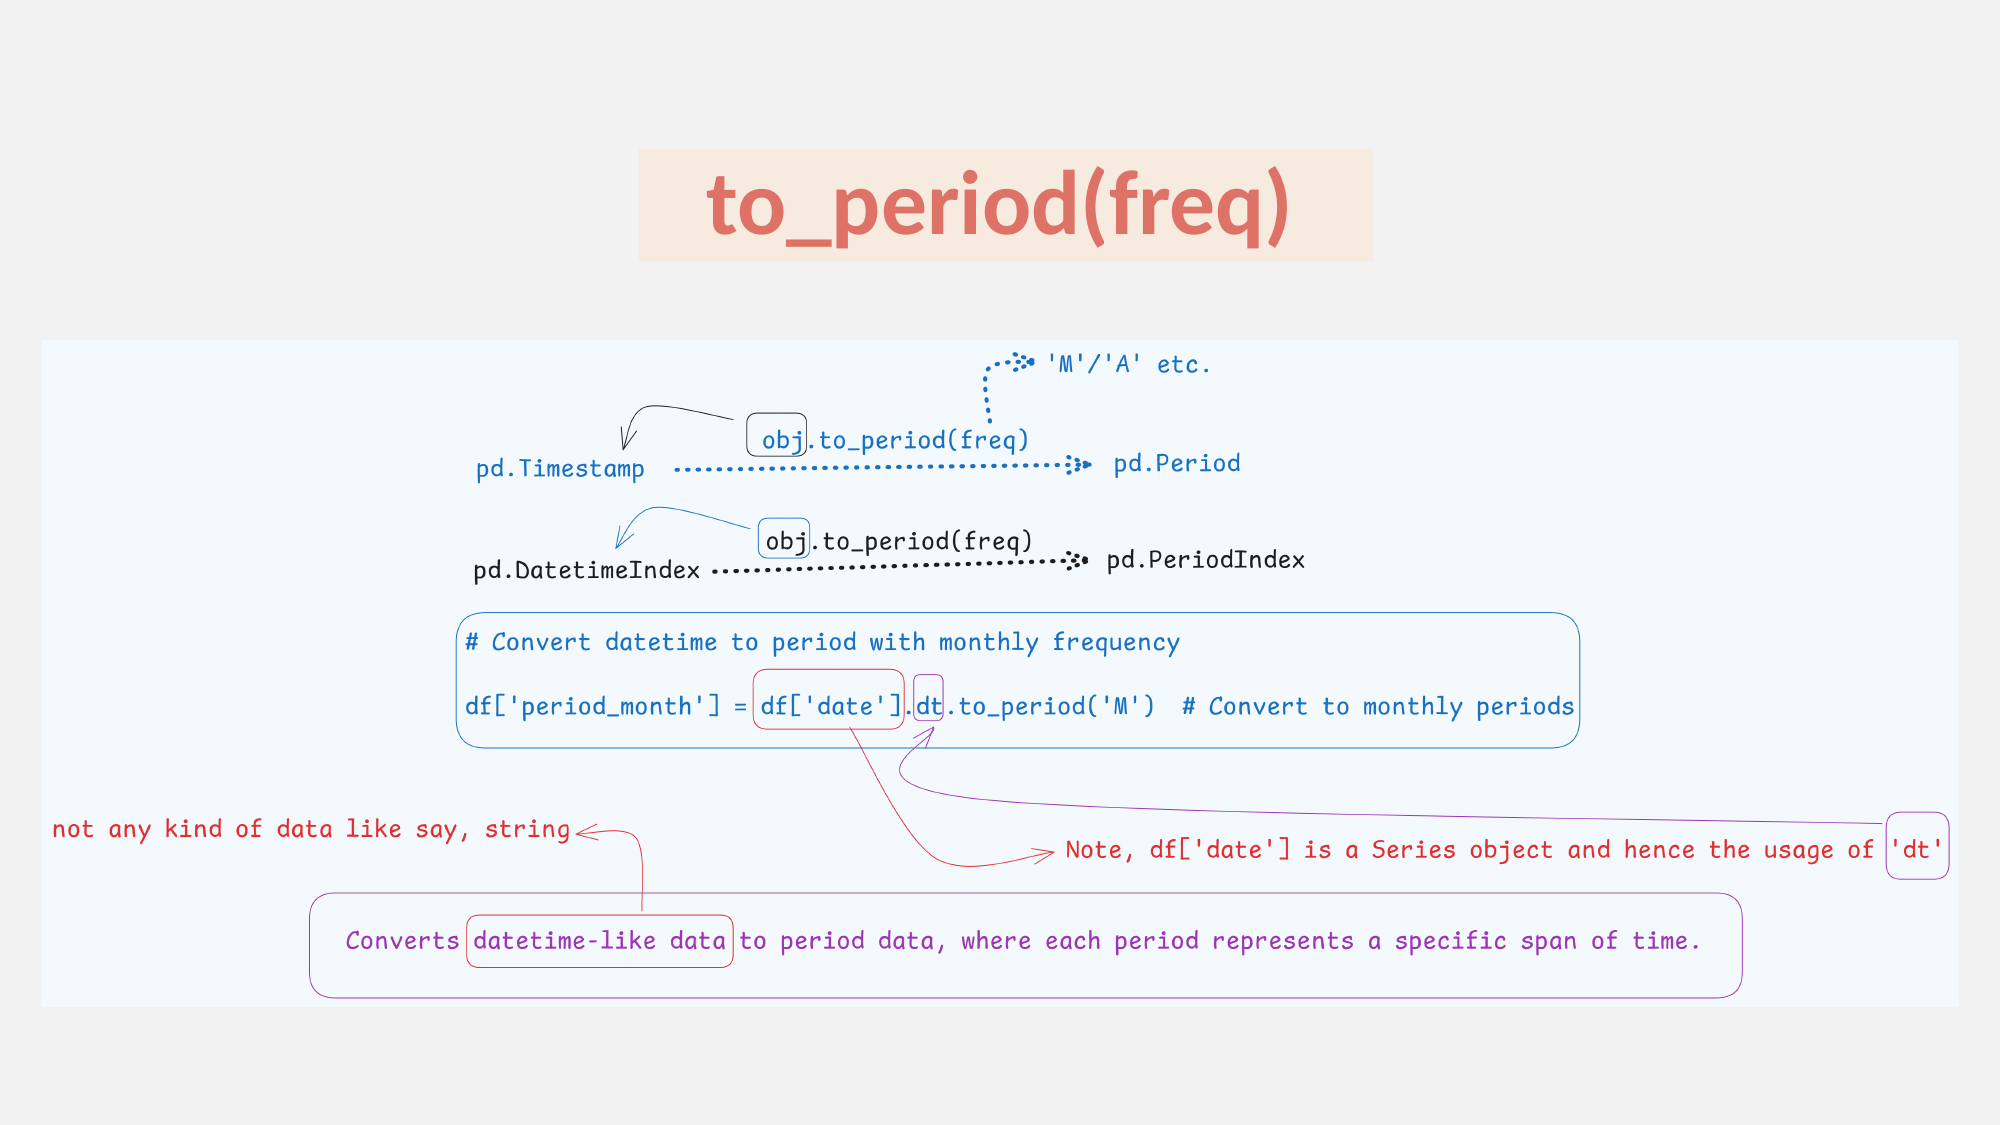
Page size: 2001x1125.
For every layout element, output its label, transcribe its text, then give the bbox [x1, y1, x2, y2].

text_box [638, 148, 1373, 262]
title to_period(freq) [137, 118, 1863, 292]
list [42, 340, 1958, 1007]
